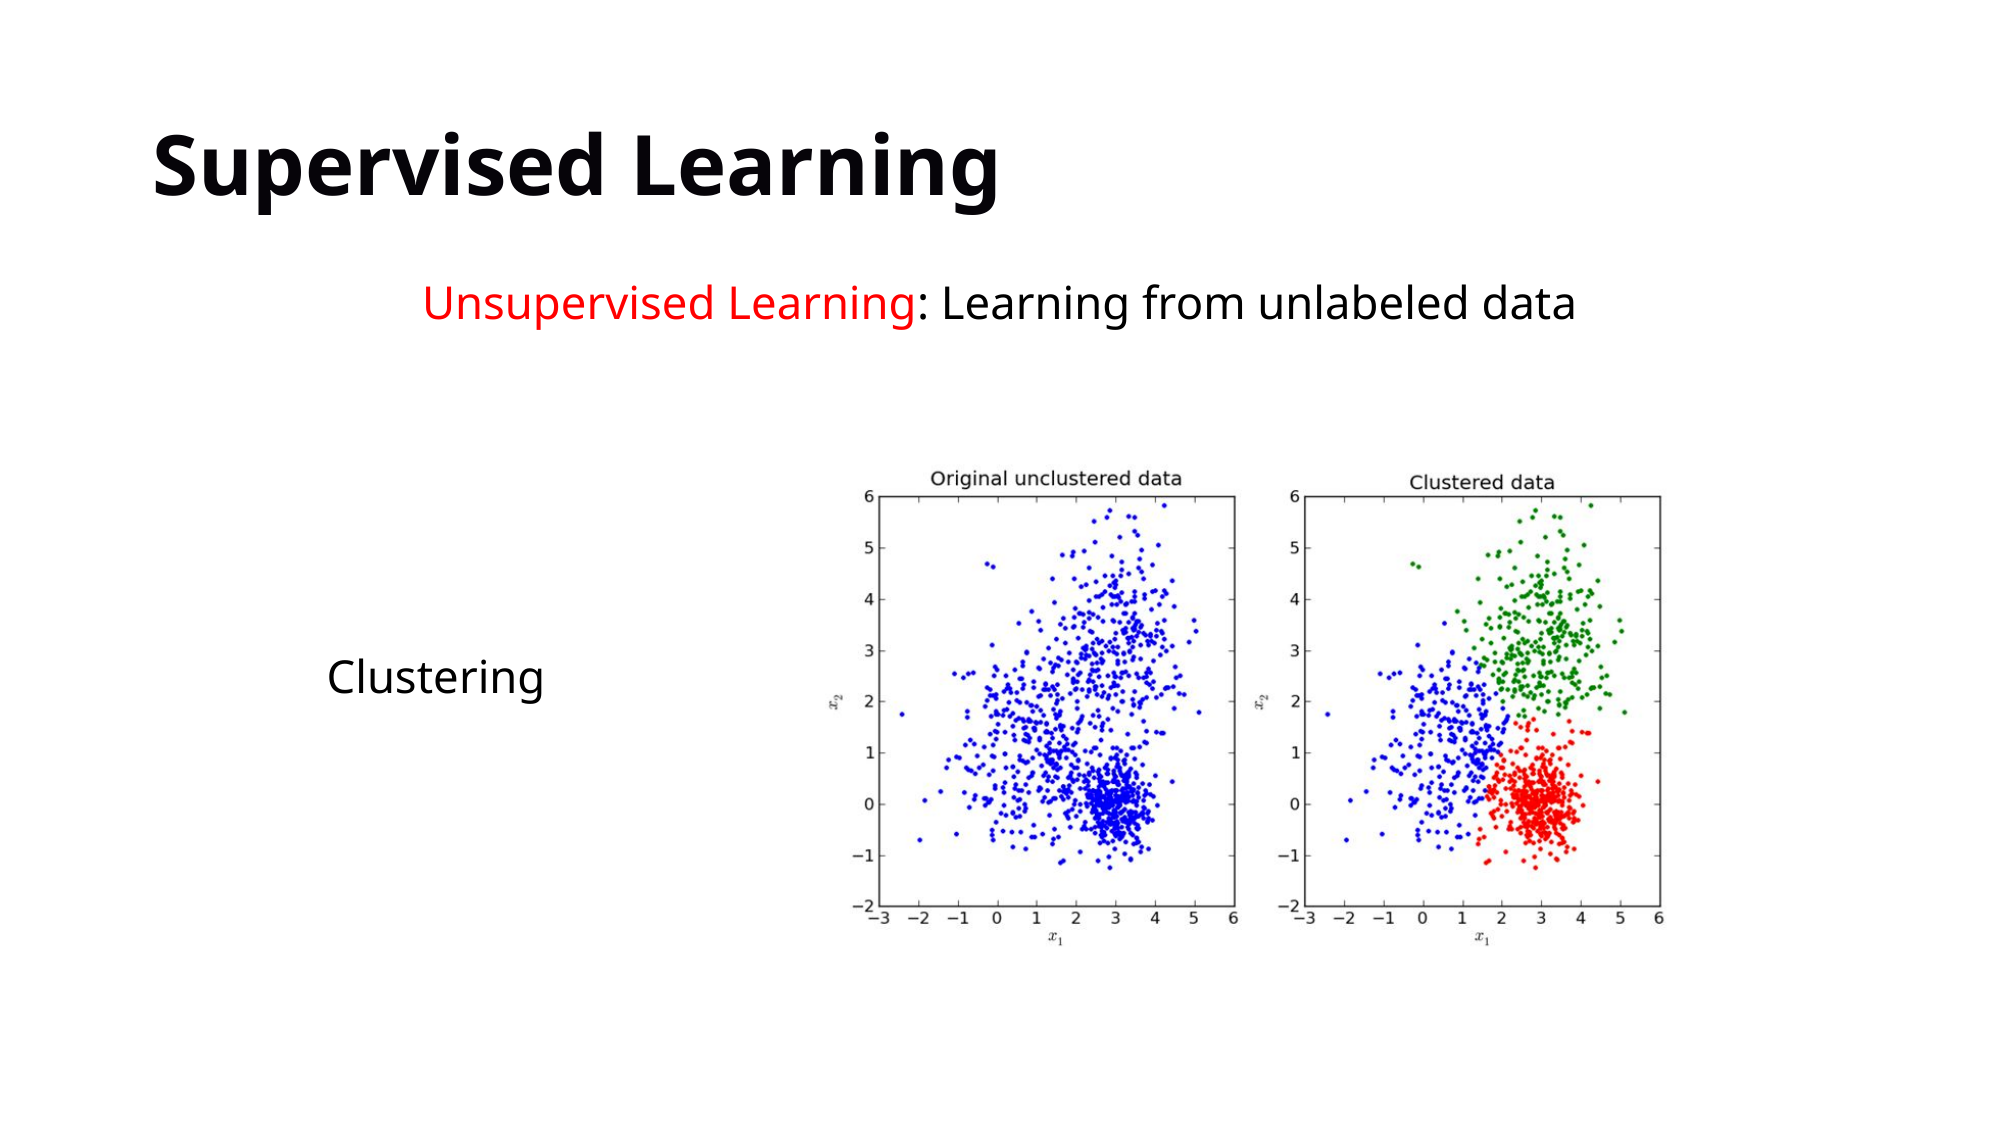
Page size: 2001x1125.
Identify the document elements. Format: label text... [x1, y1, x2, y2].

picture [760, 459, 1740, 959]
title Supervised Learning [137, 59, 1863, 278]
text_box Unsupervised Learning: Learning from unlabeled data [416, 267, 1584, 334]
text_box Clustering [320, 642, 552, 709]
